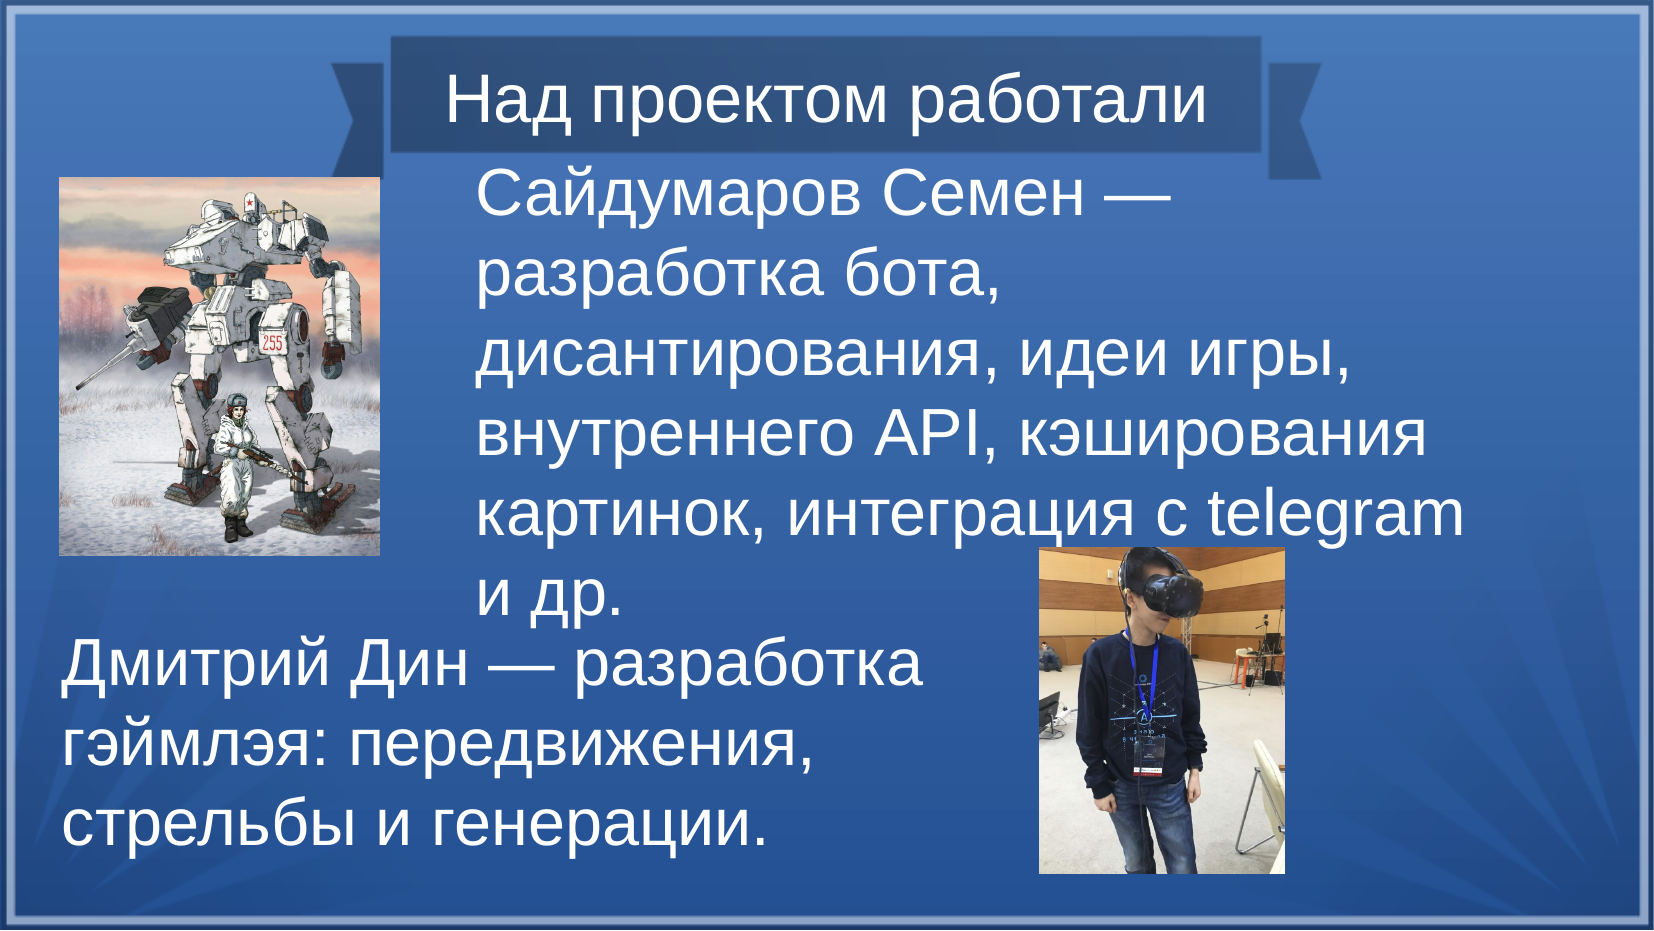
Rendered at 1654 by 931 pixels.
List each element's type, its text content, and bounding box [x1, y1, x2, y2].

text_box Над проектом работали [389, 35, 1264, 154]
text_box Дмитрий Дин — разработка гэймлэя: передвижения, стрельбы и генерации. [47, 611, 1004, 851]
picture [0, 0, 1654, 930]
text_box Сайдумаров Семен — разработка бота, дисантирования, идеи игры, внутреннего API, кэширования картинок, интеграция с telegram и др. [460, 141, 1489, 606]
